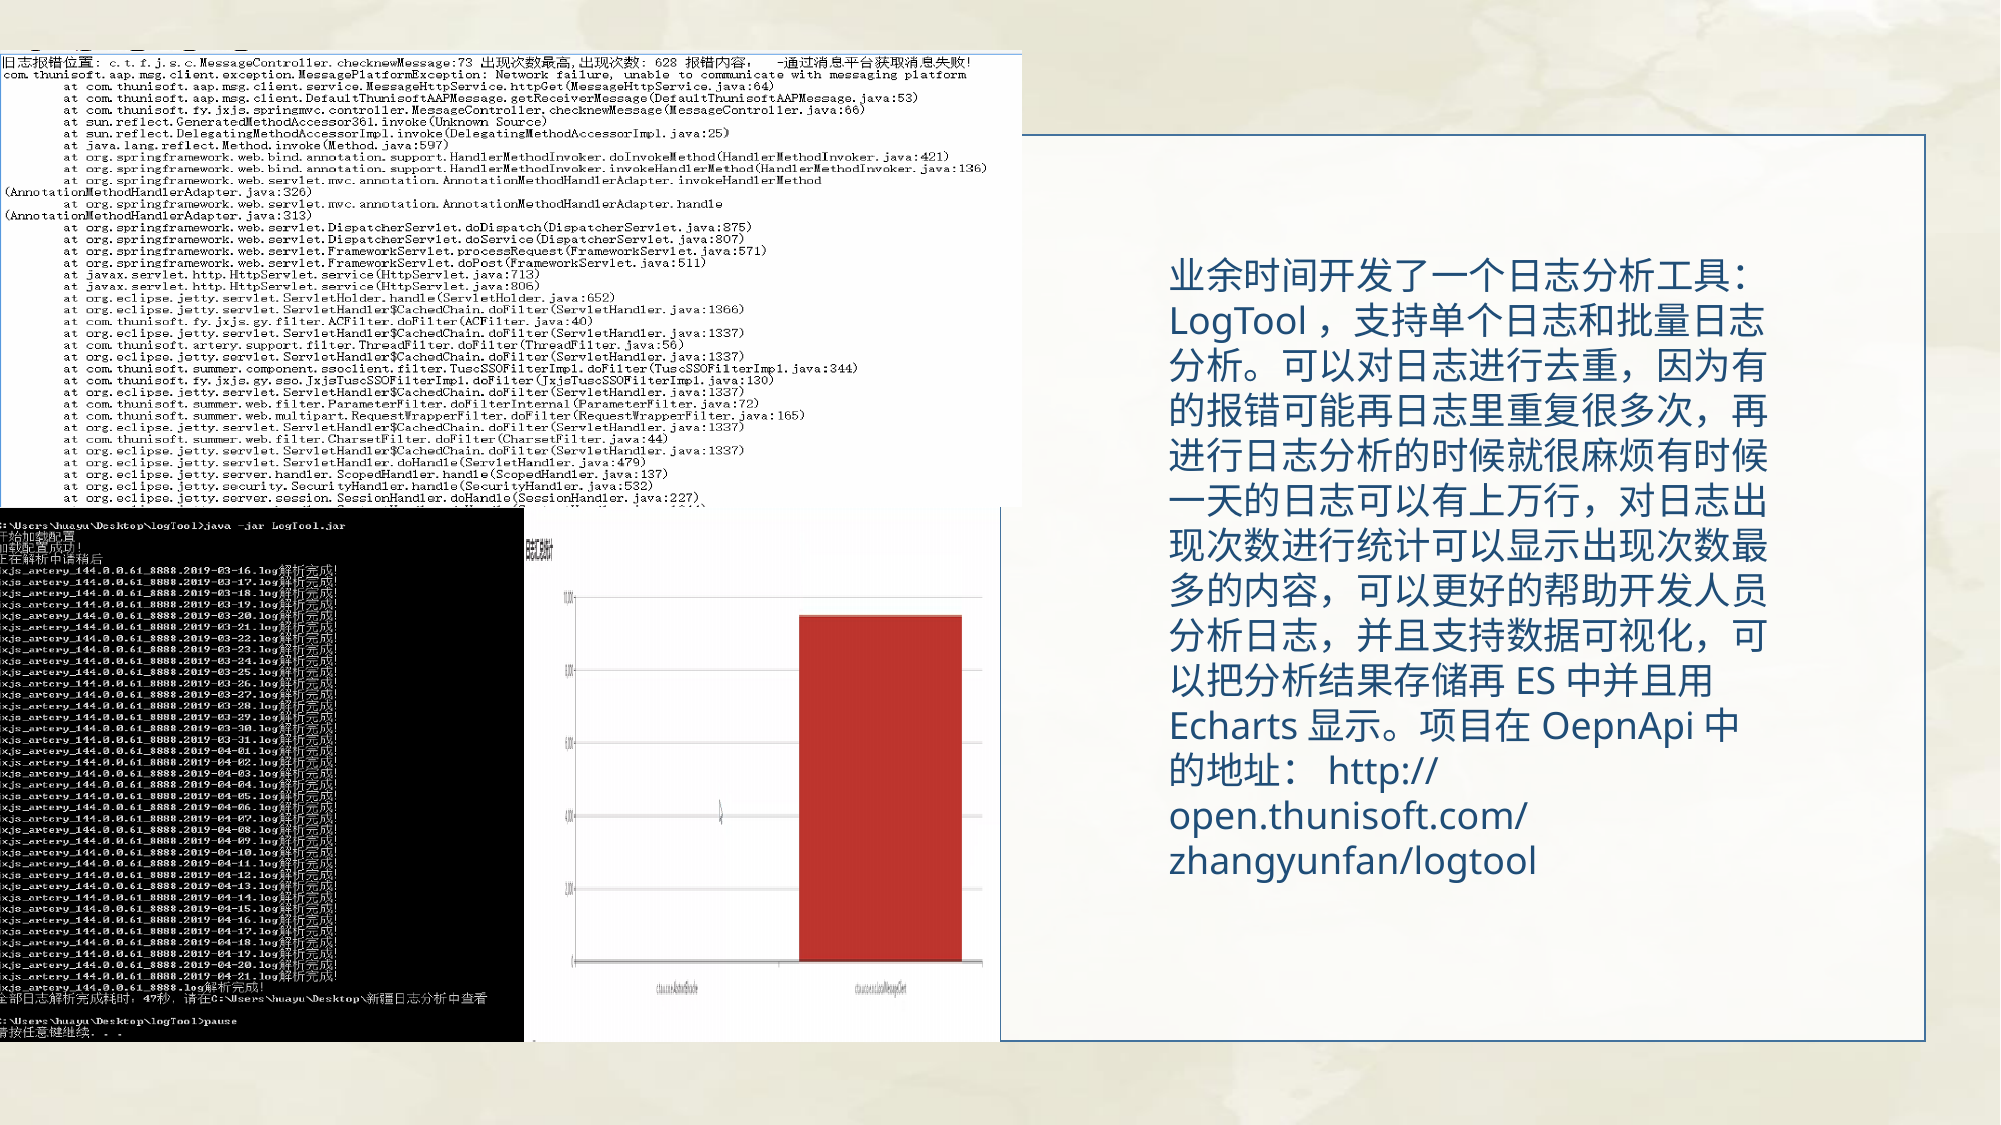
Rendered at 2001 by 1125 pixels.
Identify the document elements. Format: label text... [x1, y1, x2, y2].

picture [0, 0, 2001, 1125]
text_box 业余时间开发了一个日志分析工具：LogTool，支持单个日志和批量日志分析。可以对日志进行去重，因为有的报错可能再日志里重复很多次，再进行日志分析的时候就很麻烦有时候一天的日志可以有上万行，对日志出现次数进行统计可以显示出现次数最多的内容，可以更好的帮助开发人员分析日志，并且支持数据可视化，可以把分析结果存储再ES中并且用Echarts显示。项目在OepnApi中的地址：http://open.thunisoft.com/zhangyunfan/logtool [1153, 244, 1793, 890]
text_box [1000, 134, 1926, 1042]
